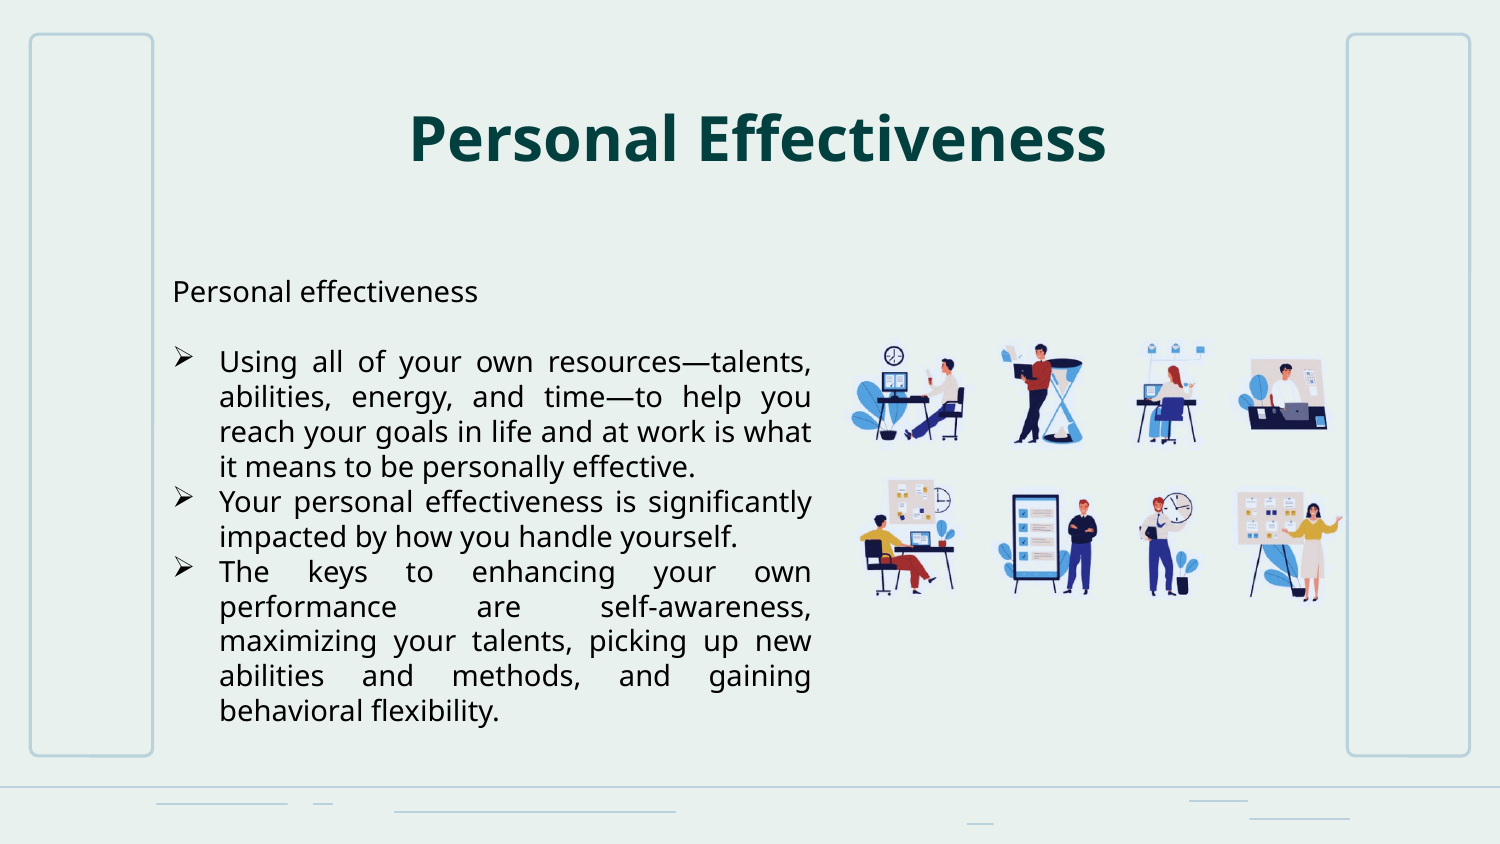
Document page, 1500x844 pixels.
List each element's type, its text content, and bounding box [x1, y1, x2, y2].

text_box Personal effectiveness Using all of your own resources—talents, abilities, energy, and time—to help you reach your goals in life and at work is what it means to be personally effective. Your personal effectiveness is significantly impacted by how you handle yourself. The keys to enhancing your own performance are self-awareness, maximizing your talents, picking up new abilities and methods, and gaining behavioral flexibility. [157, 265, 828, 736]
picture [806, 314, 1384, 617]
title Personal Effectiveness [118, 72, 1382, 167]
